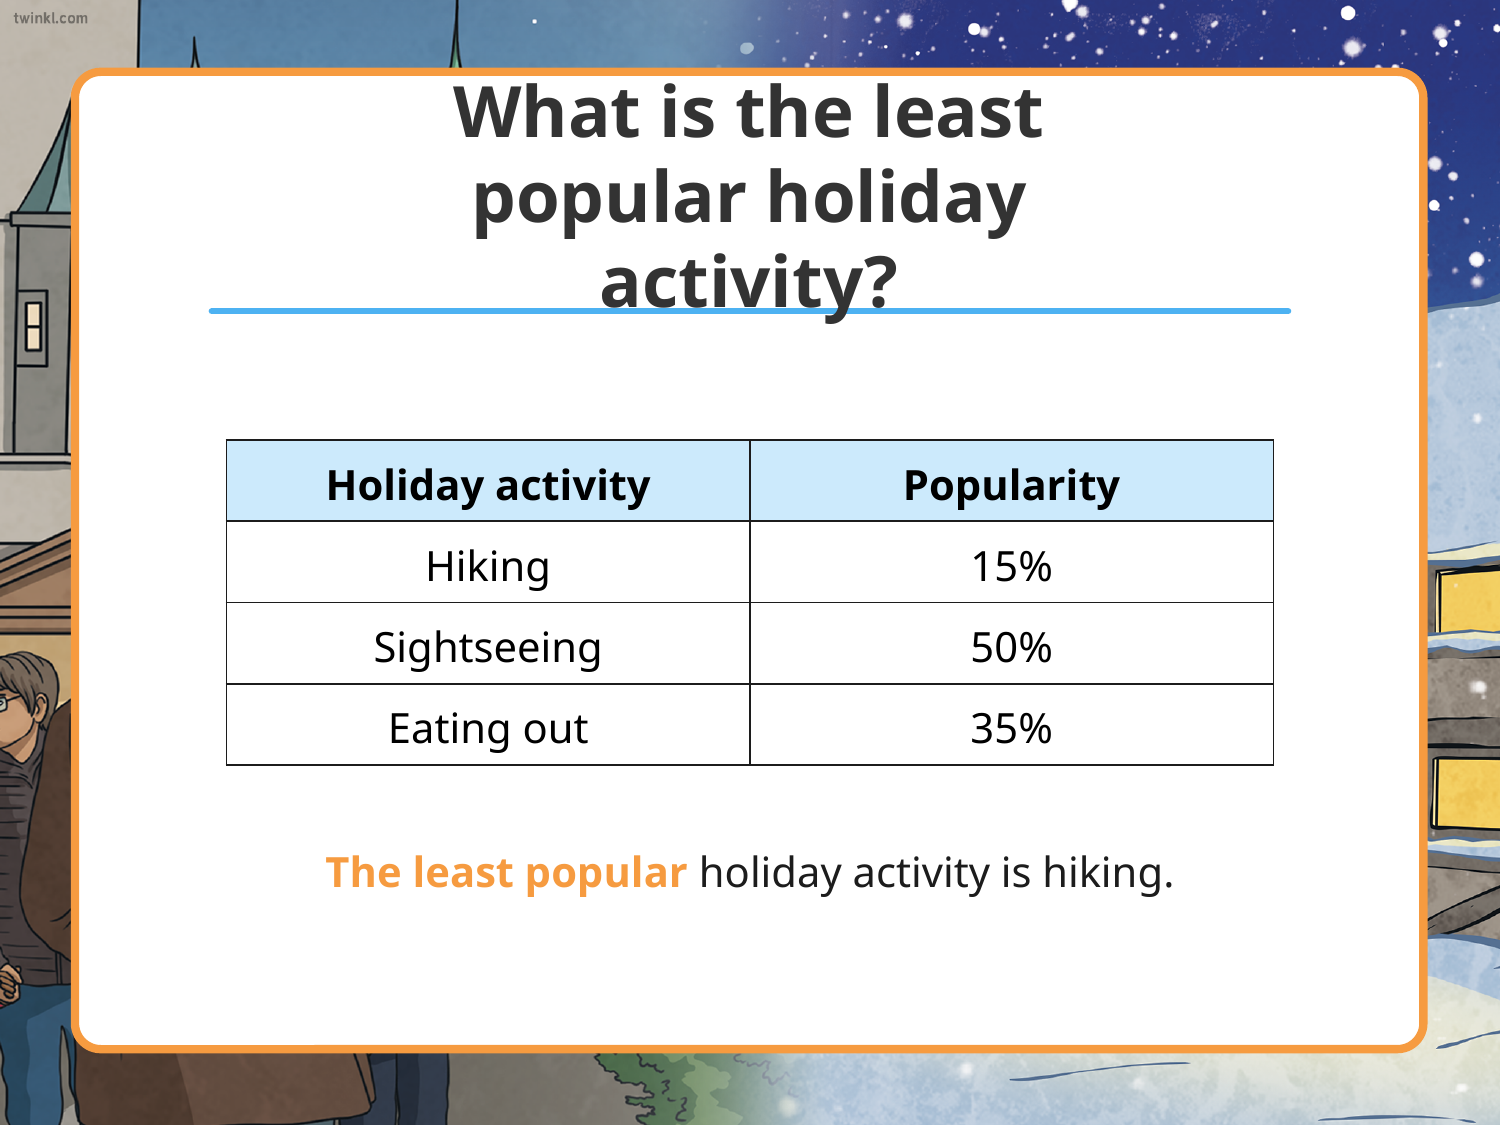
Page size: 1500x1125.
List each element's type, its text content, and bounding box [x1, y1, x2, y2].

text_box What is the least popular holiday activity? [267, 112, 1232, 276]
table_cell 15% [751, 522, 1273, 602]
table_cell Hiking [227, 522, 749, 602]
table_cell Sightseeing [227, 603, 749, 683]
text_box The least popular holiday activity is hiking. [240, 839, 1259, 897]
table_header Holiday activity [227, 441, 749, 520]
table_cell 50% [751, 603, 1273, 683]
table_header Popularity [751, 441, 1273, 520]
picture [0, 0, 1500, 1125]
table_cell Eating out [227, 685, 749, 764]
table_cell 35% [751, 685, 1273, 764]
